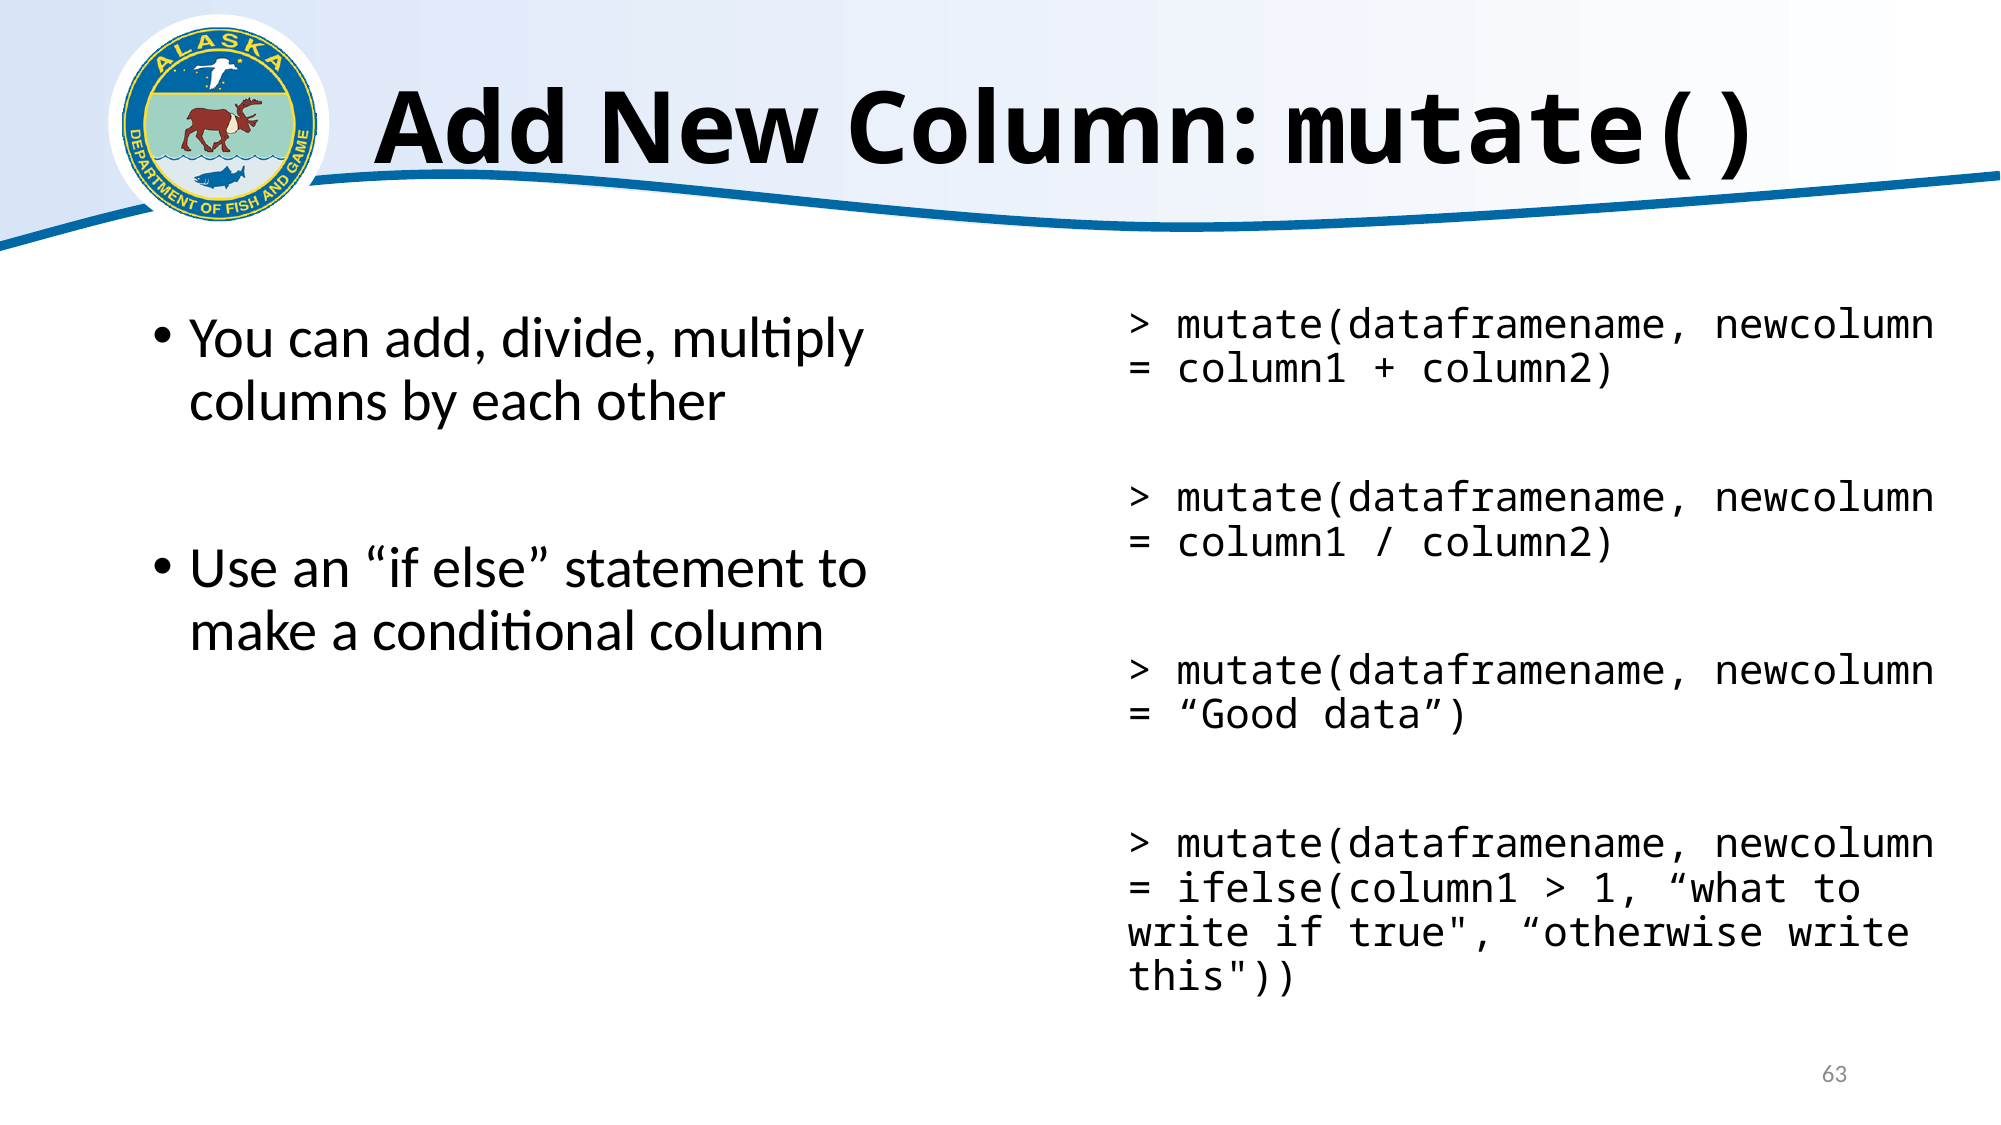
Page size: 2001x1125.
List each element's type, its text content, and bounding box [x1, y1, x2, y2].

text_box > mutate(dataframename, newcolumn = column1 + column2) > mutate(dataframename, newcolumn = column1 / column2) > mutate(dataframename, newcolumn = “Good data”) > mutate(dataframename, newcolumn = ifelse(column1 > 1, “what to write if true", “otherwise write this")) [1112, 295, 1973, 1010]
slide_number 63 [1412, 1042, 1863, 1103]
title Add New Column: mutate() [359, 30, 1863, 232]
picture [30, 14, 408, 232]
list You can add, divide, multiply columns by each other Use an “if else” statement to make a conditional column [137, 299, 1019, 1014]
